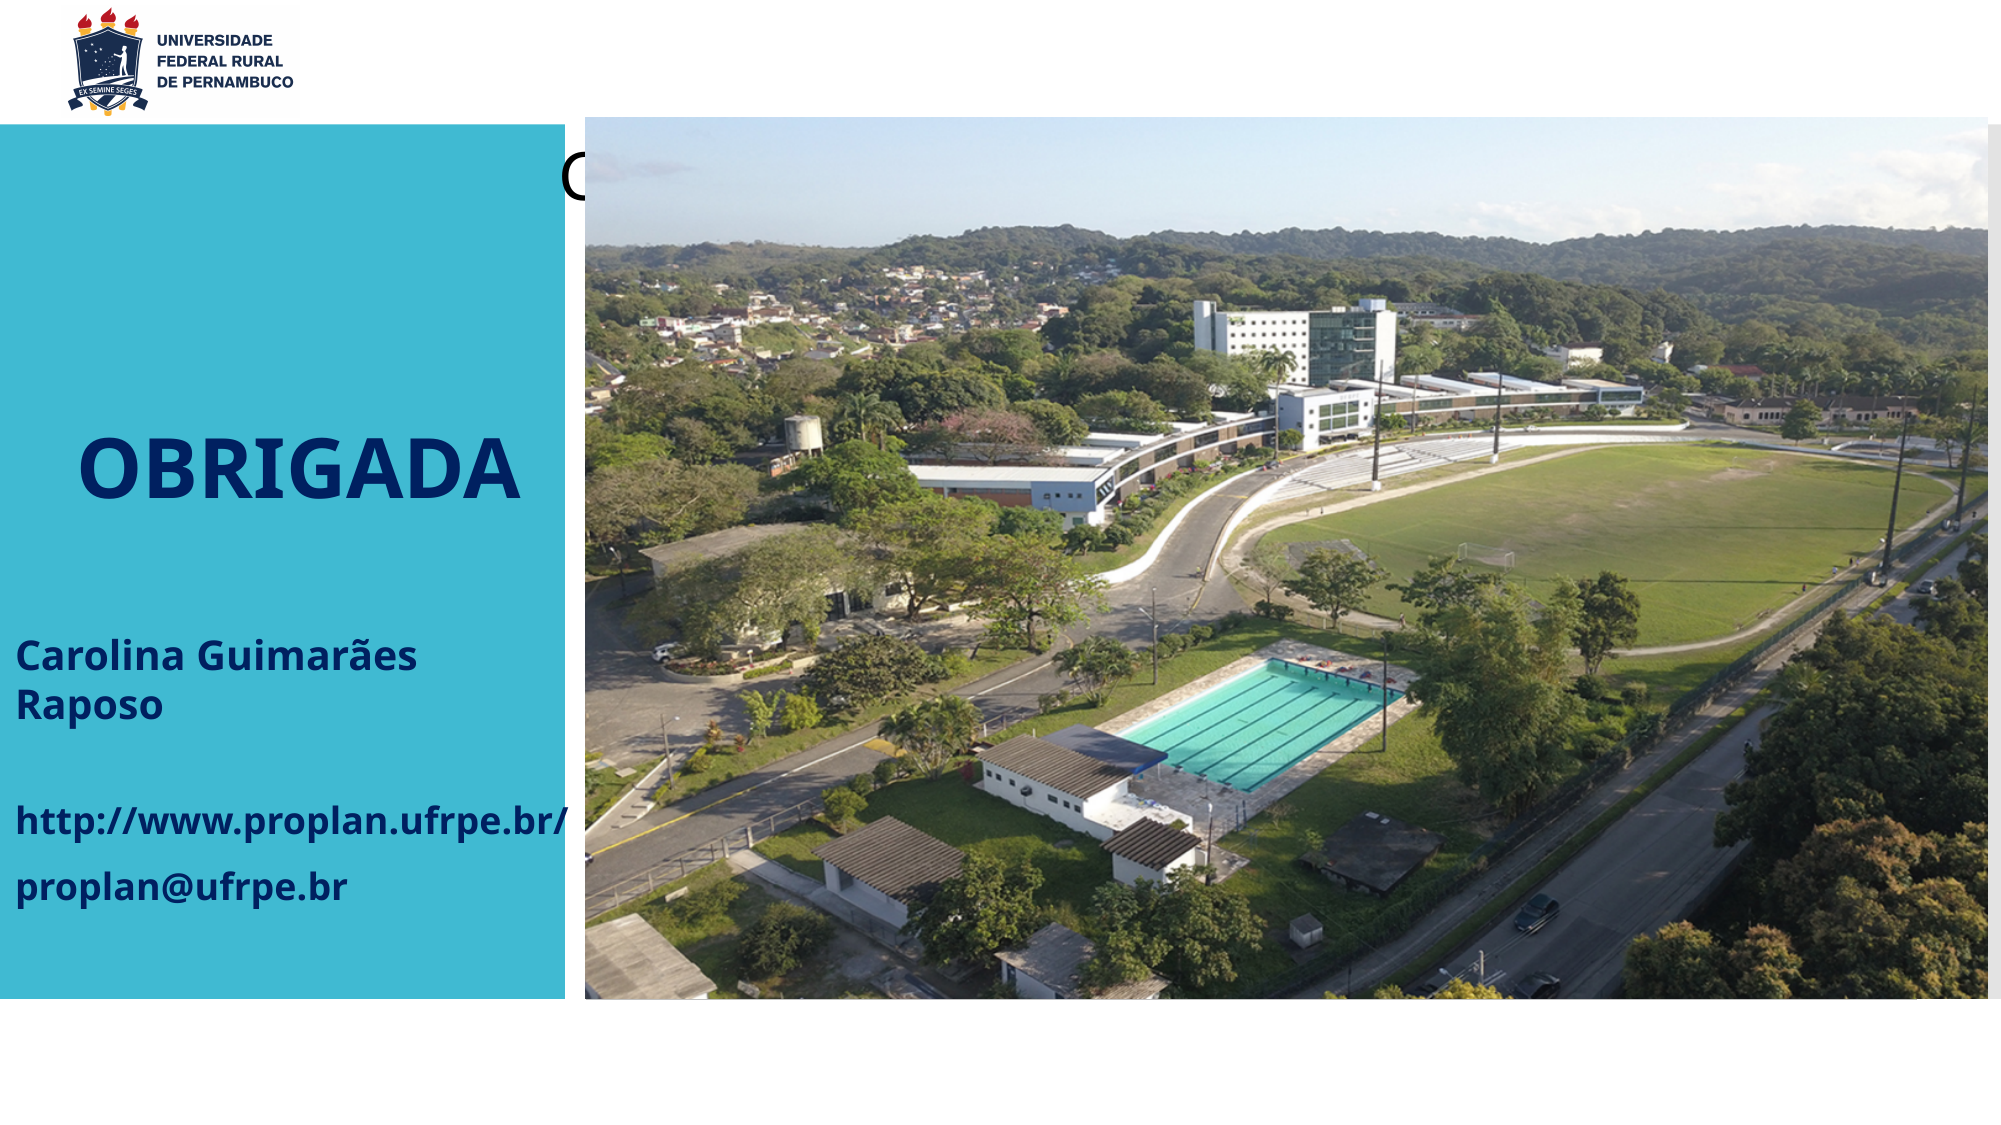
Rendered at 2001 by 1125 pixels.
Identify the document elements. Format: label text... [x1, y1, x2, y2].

list Carolina Guimarães Raposo http://www.proplan.ufrpe.br/ proplan@ufrpe.br [0, 573, 585, 954]
text_box OBRIGADA [61, 408, 537, 523]
picture [61, 5, 300, 118]
picture [585, 117, 1988, 1001]
